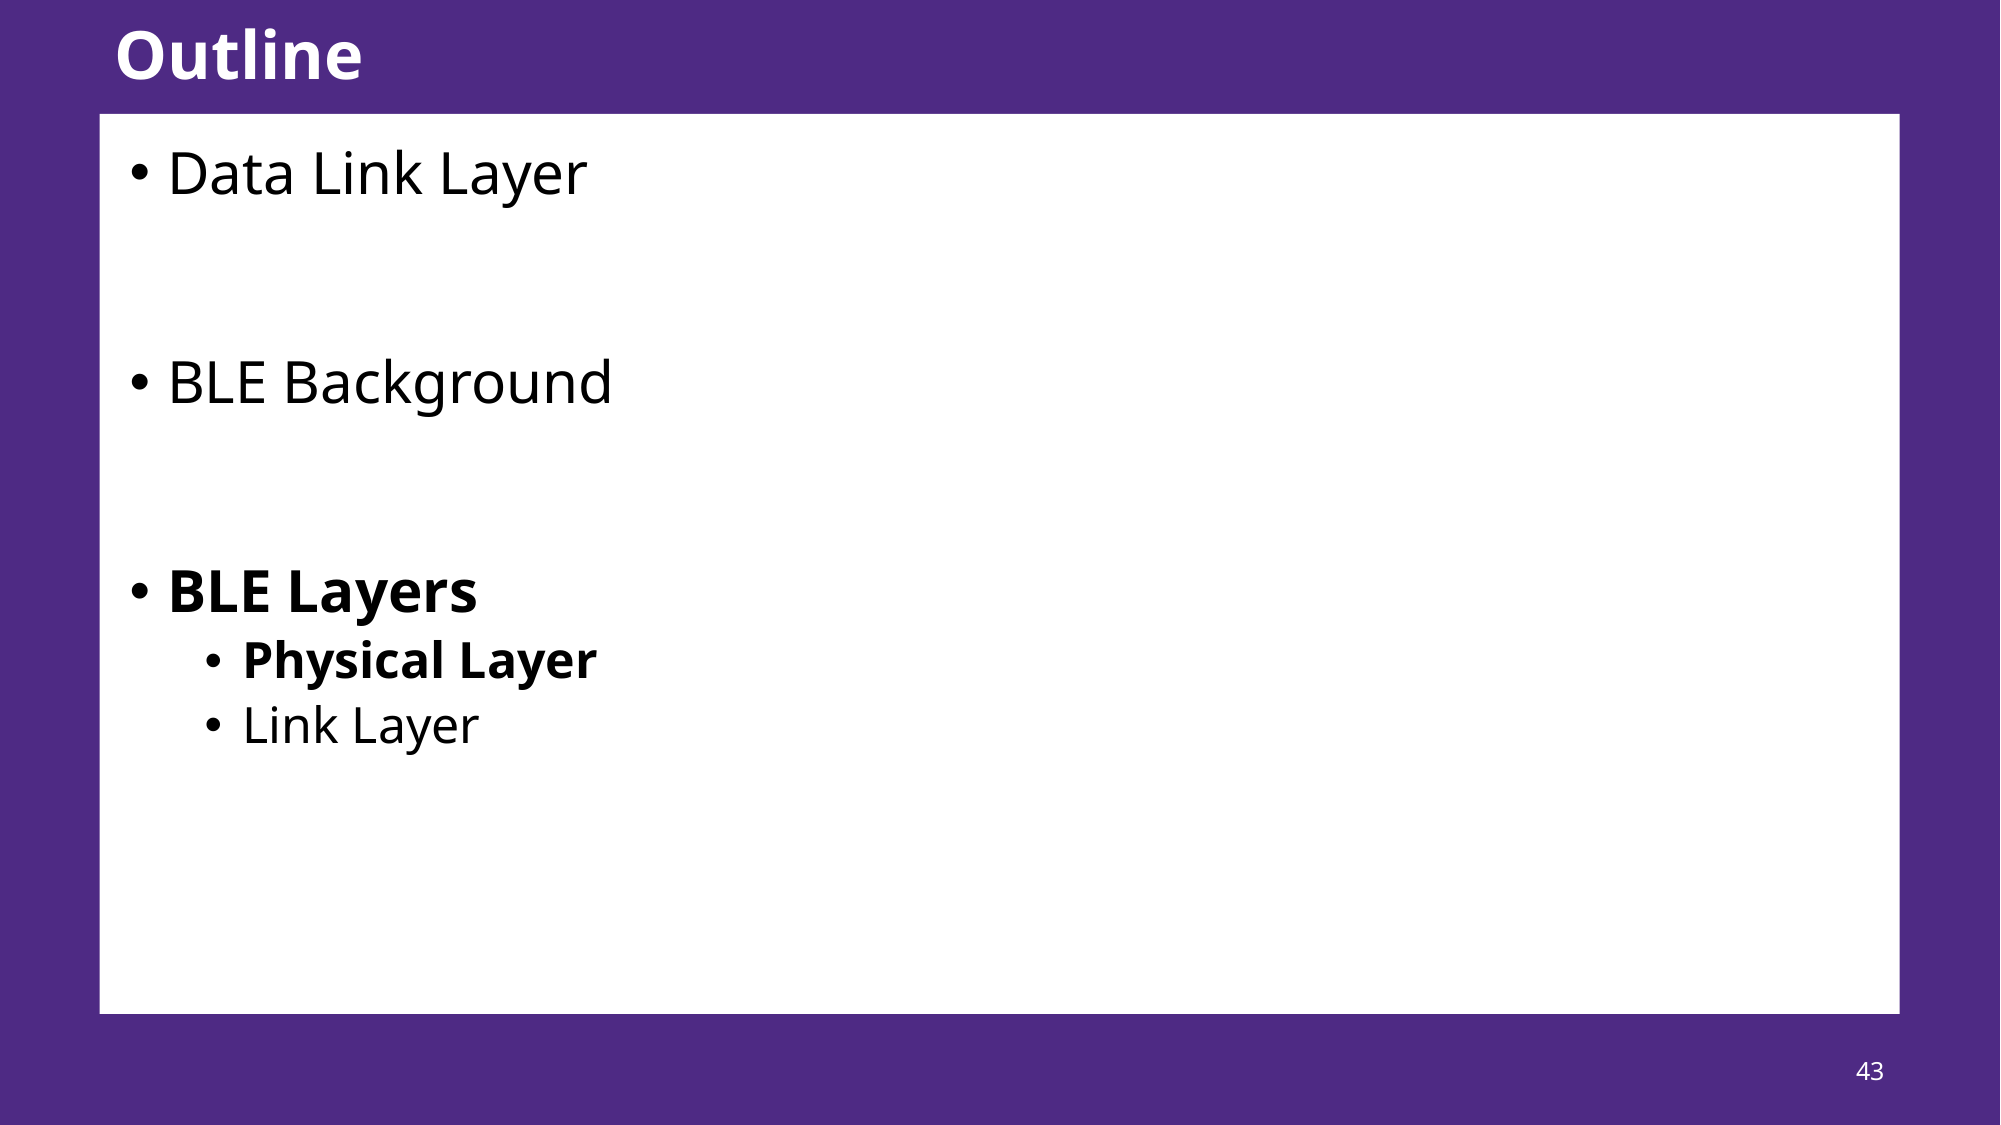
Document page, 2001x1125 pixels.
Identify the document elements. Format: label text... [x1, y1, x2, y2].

slide_number 43 [1749, 1042, 1900, 1103]
list Data Link Layer BLE Background BLE Layers Physical Layer Link Layer [99, 114, 1900, 1014]
title Outline [99, 1, 1900, 114]
